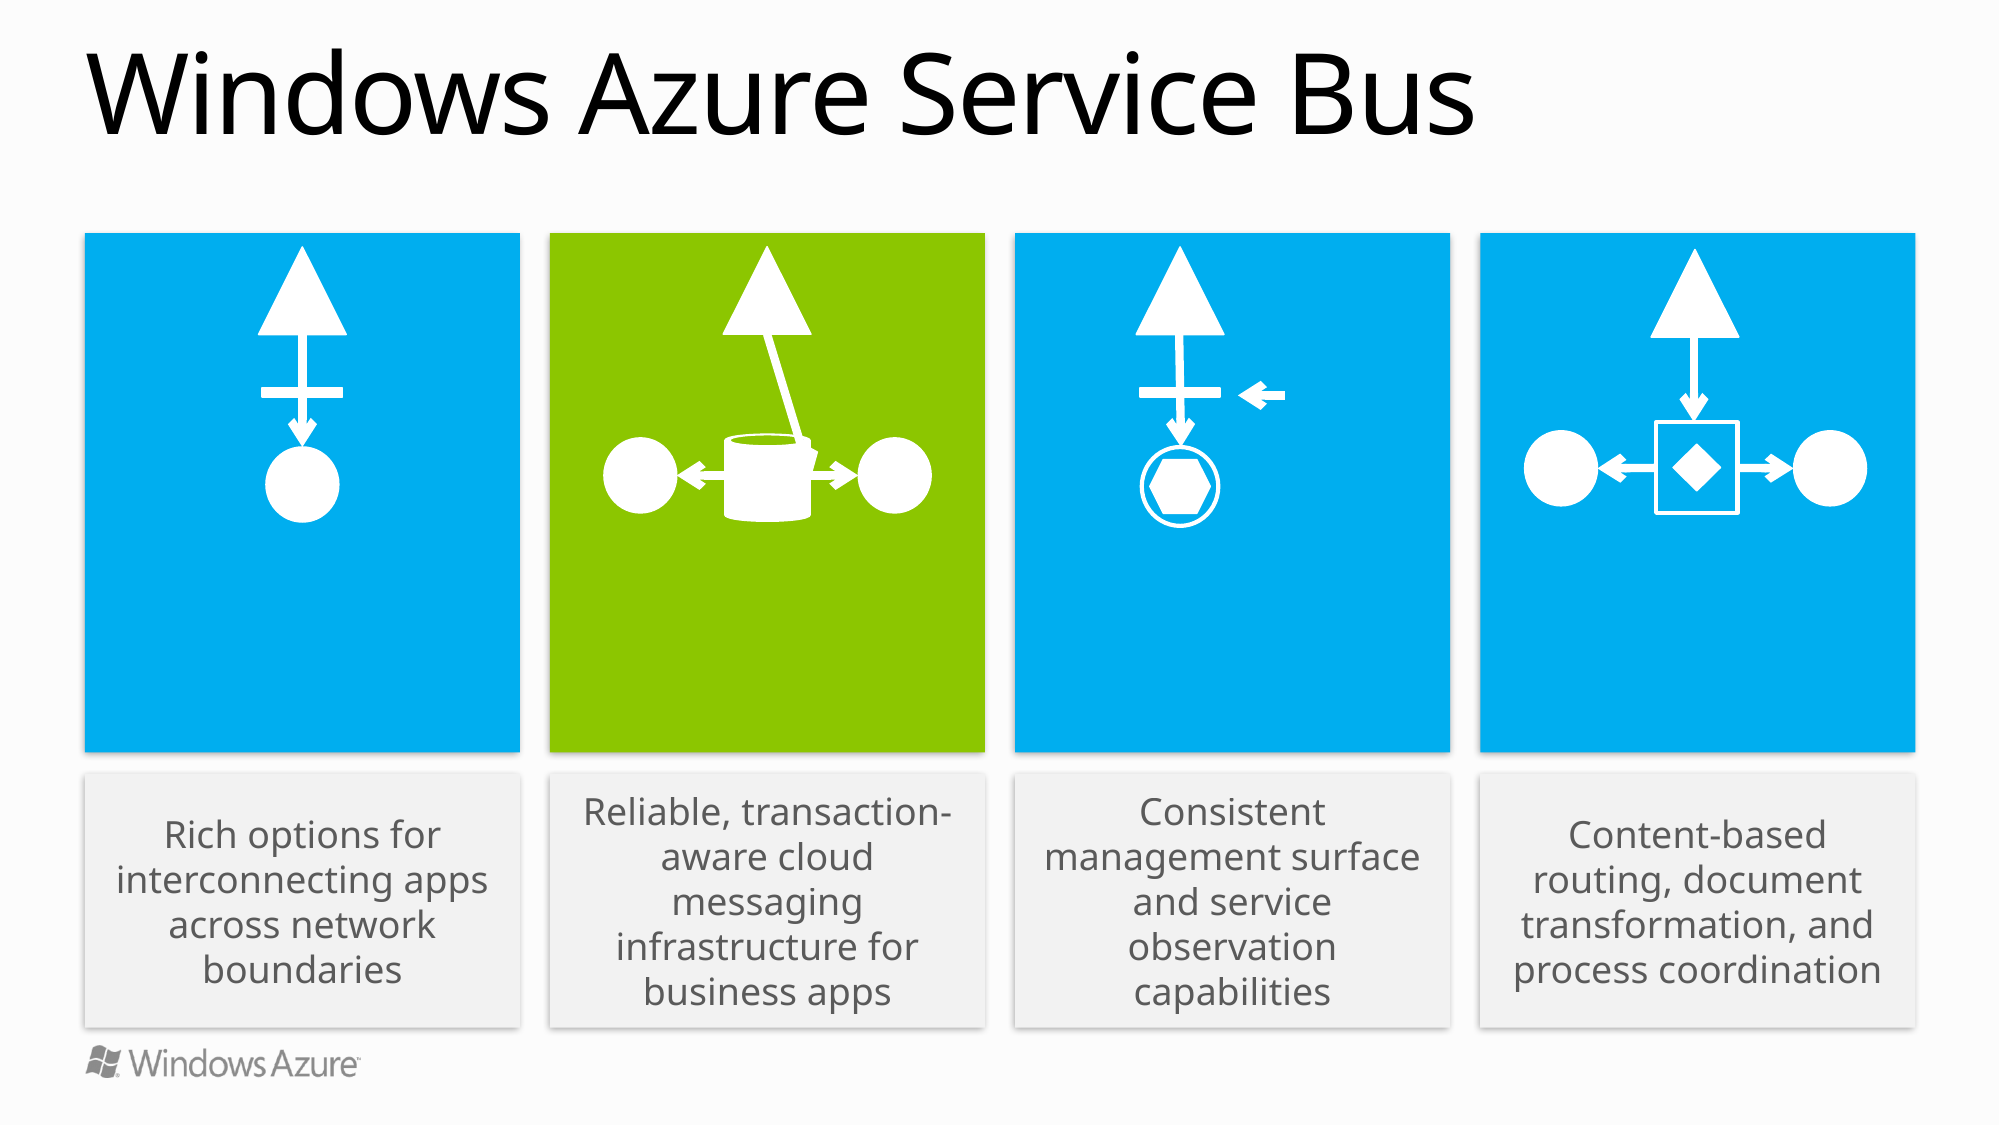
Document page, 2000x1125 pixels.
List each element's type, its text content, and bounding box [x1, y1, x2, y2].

text_box Rich options for interconnecting apps across network boundaries [84, 773, 521, 1028]
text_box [1135, 246, 1337, 527]
text_box Reliable, transaction-aware cloud messaging infrastructure for business apps [549, 773, 986, 1028]
text_box Messaging Queuing Pub/Sub Reliable Transfer [549, 232, 986, 753]
text_box Content-based routing, document transformation, and process coordination [1479, 773, 1916, 1028]
title Windows Azure Service Bus [85, 37, 1914, 161]
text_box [1524, 249, 1867, 514]
text_box Service Management Naming, Discovery Monitoring [1014, 232, 1451, 753]
text_box Connectivity Service Relay Protocol Tunnel Eventing, Push [84, 232, 521, 753]
text_box Integration Routing Coordination Transformation [1480, 232, 1916, 753]
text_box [603, 246, 932, 514]
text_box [258, 246, 347, 523]
text_box Consistent management surface and service observation capabilities [1014, 773, 1451, 1028]
